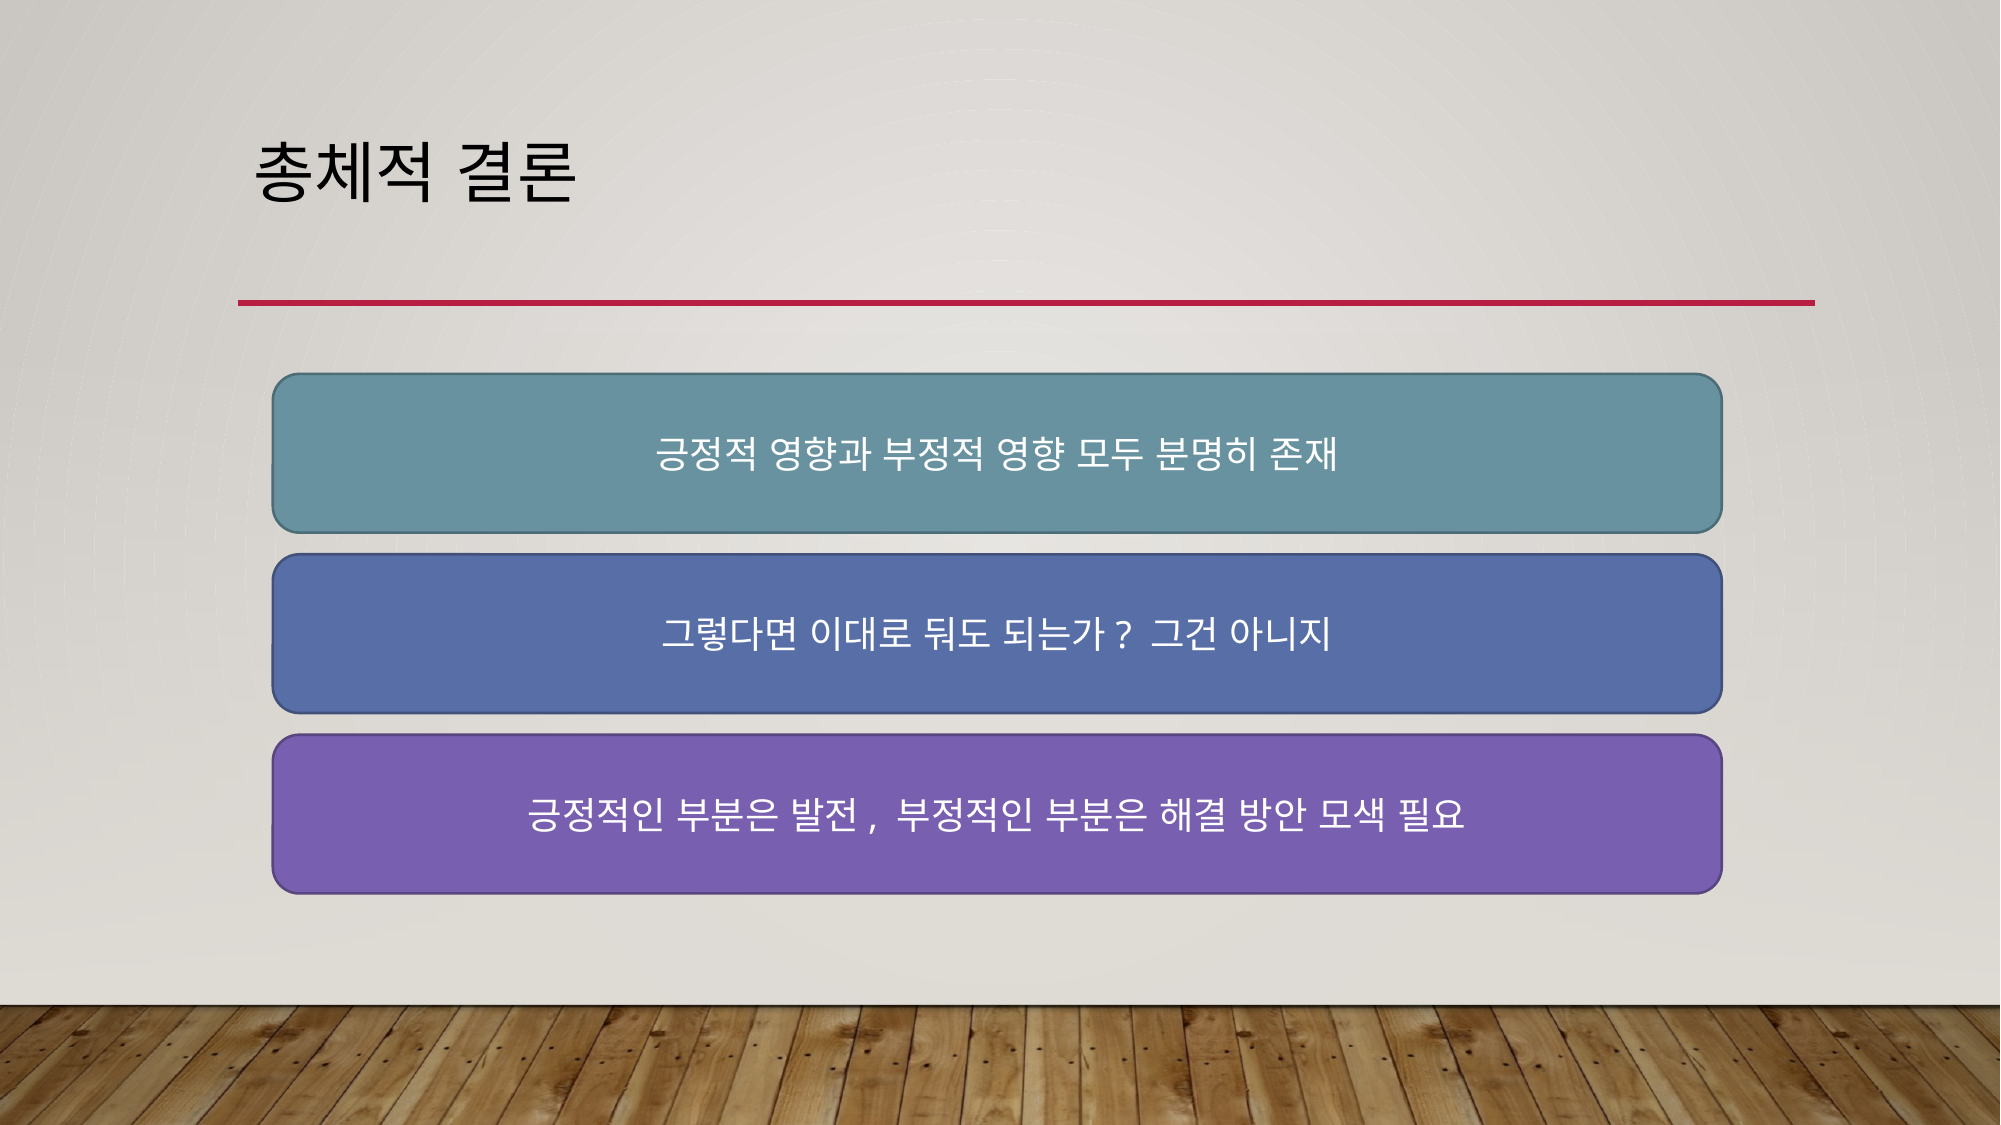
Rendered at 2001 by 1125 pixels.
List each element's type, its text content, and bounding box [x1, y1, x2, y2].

text_box 긍정적 영향과 부정적 영향 모두 분명히 존재 [271, 372, 1724, 534]
text_box 그렇다면 이대로 둬도 되는가? 그건 아니지 [271, 552, 1724, 715]
text_box 긍정적인 부분은 발전, 부정적인 부분은 해결 방안 모색 필요 [271, 733, 1724, 895]
title 총체적 결론 [238, 131, 1814, 305]
picture [0, 1005, 2000, 1125]
